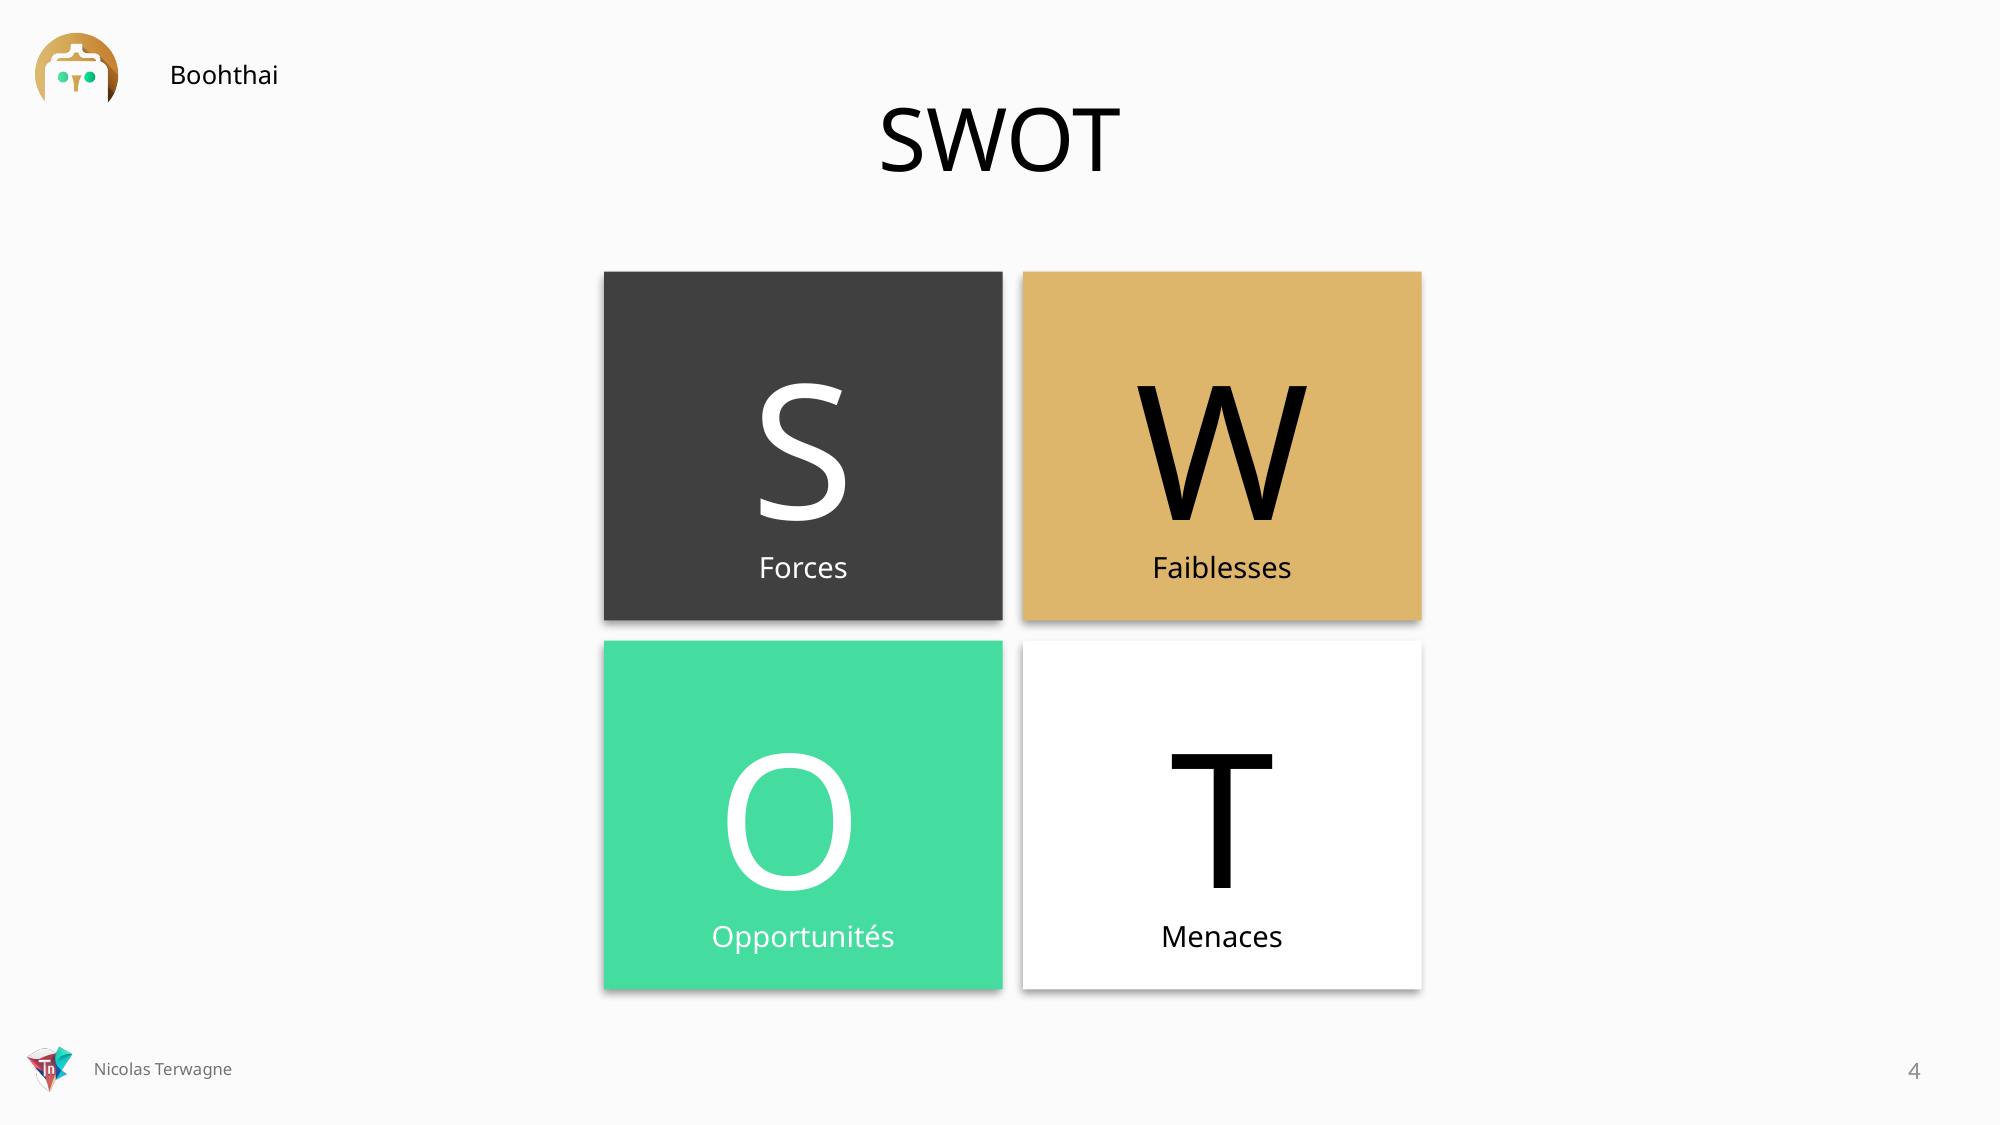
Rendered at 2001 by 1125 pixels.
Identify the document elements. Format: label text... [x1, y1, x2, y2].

text_box Menaces [1146, 911, 1299, 961]
text_box [603, 640, 1004, 990]
subtitle Boohthai [153, 55, 343, 98]
text_box S [737, 324, 870, 565]
slide_number 4 [1485, 1039, 1936, 1100]
picture [0, 0, 153, 153]
text_box [603, 271, 1004, 621]
picture [6, 1026, 93, 1113]
text_box Faiblesses [1137, 541, 1307, 592]
text_box T [1155, 693, 1290, 911]
text_box Forces [744, 541, 863, 592]
text_box O [701, 694, 878, 910]
text_box Nicolas Terwagne [93, 1051, 248, 1087]
text_box SWOT [863, 76, 1137, 197]
text_box W [1120, 325, 1325, 566]
text_box Opportunités [696, 910, 910, 961]
text_box [1022, 640, 1423, 990]
text_box [1022, 271, 1423, 621]
